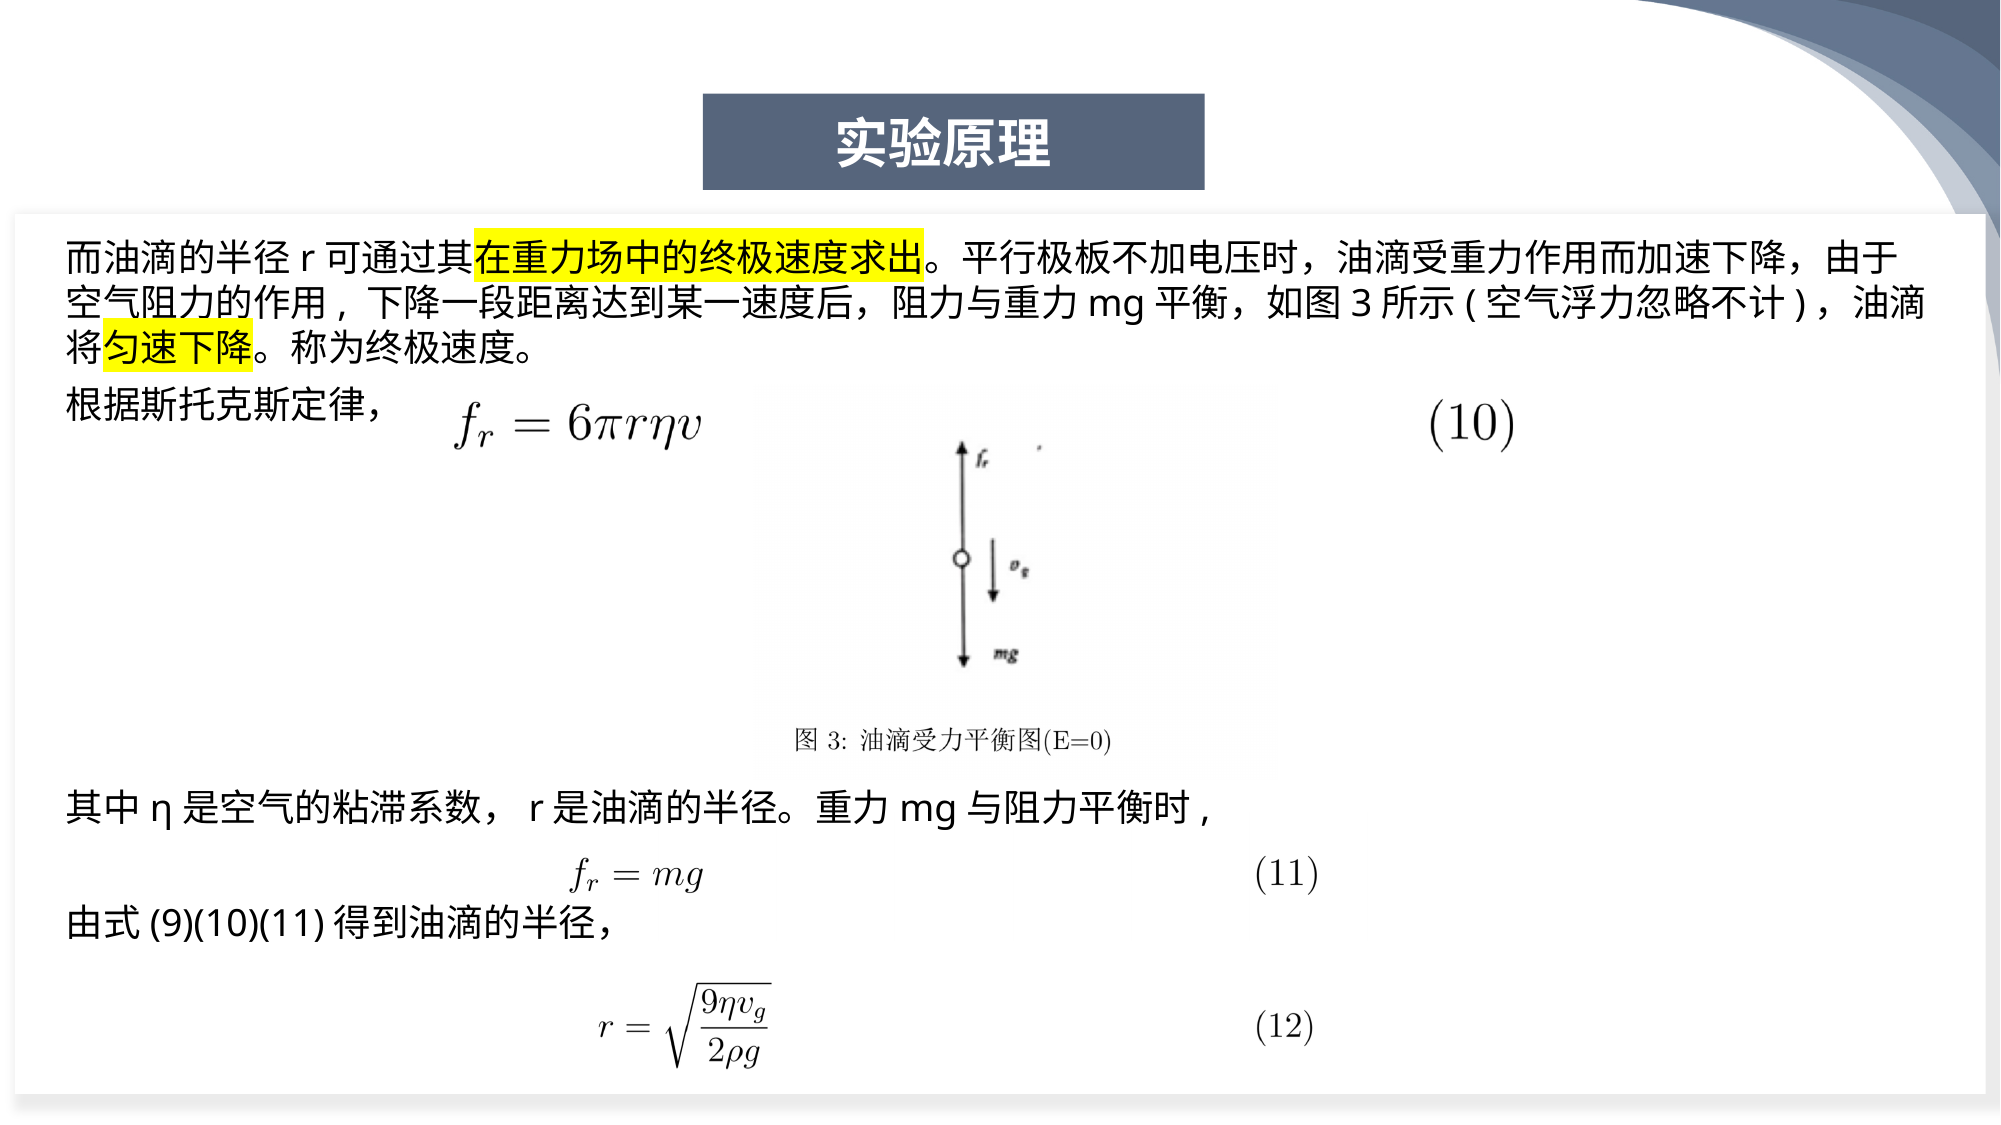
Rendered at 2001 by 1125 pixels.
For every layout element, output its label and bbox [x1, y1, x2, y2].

picture [0, 0, 2001, 1125]
text_box [14, 213, 1987, 1095]
text_box [702, 93, 1205, 190]
